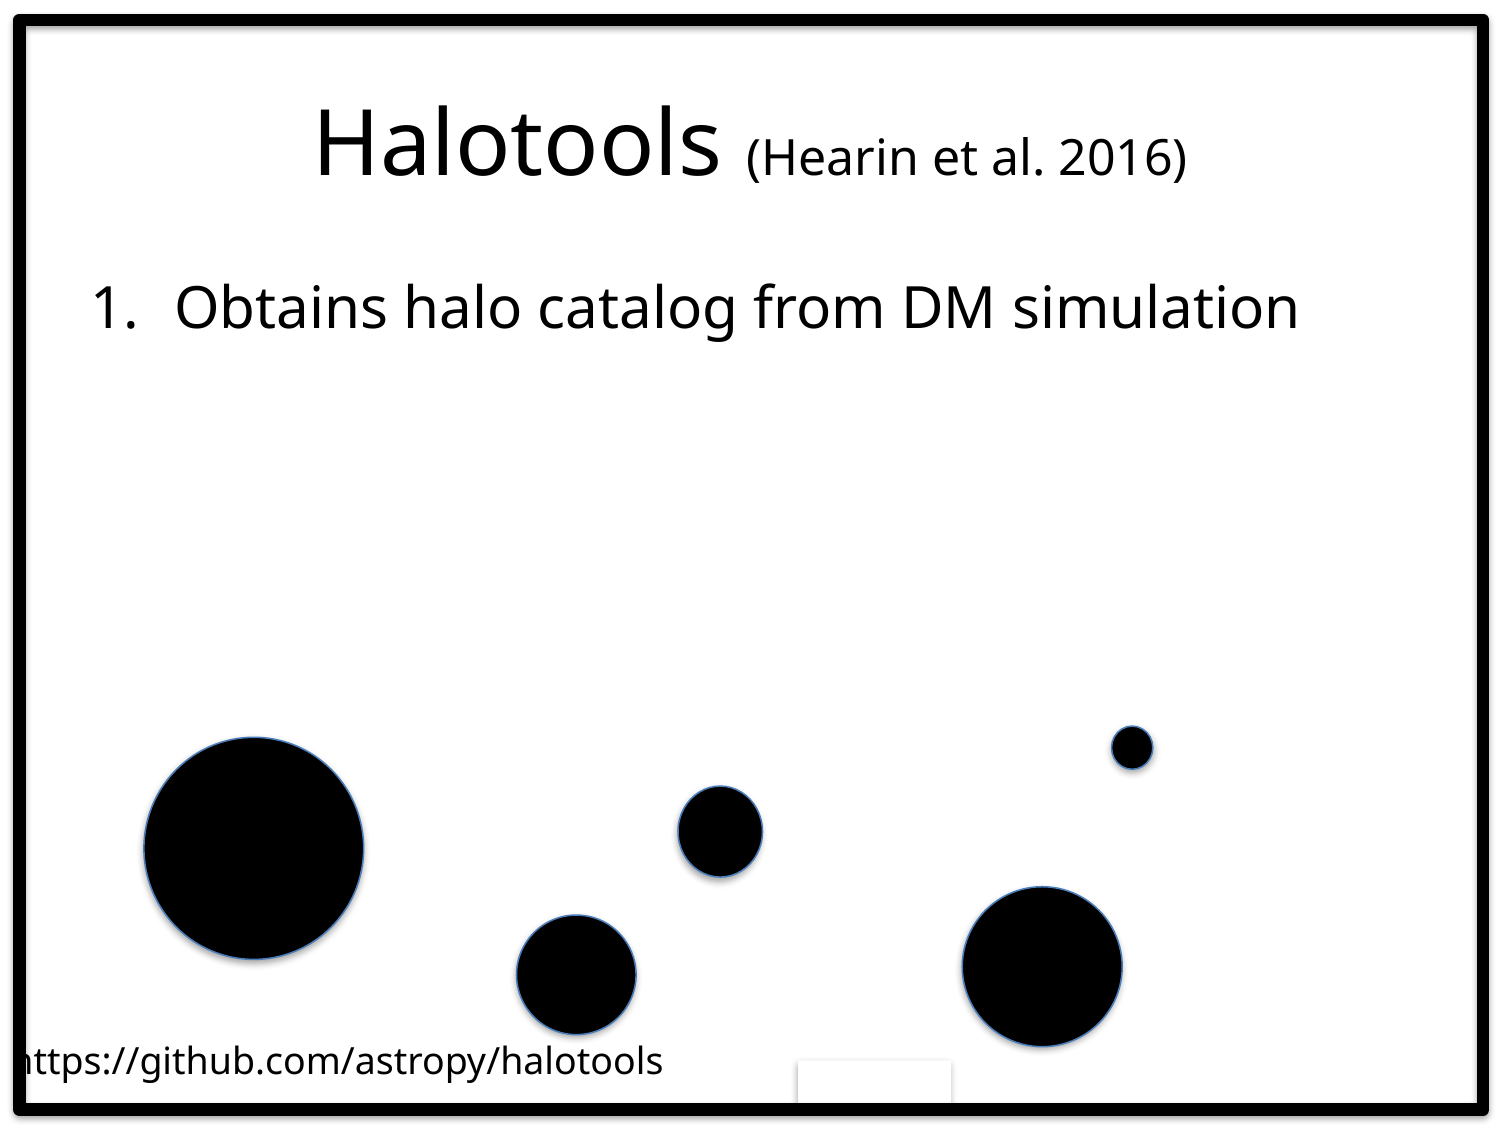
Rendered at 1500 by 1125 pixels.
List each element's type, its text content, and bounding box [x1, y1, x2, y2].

text_box [143, 736, 365, 961]
title Halotools (Hearin et al. 2016) [75, 45, 1425, 233]
text_box [677, 785, 764, 878]
text_box [961, 885, 1123, 1048]
text_box [515, 914, 637, 1029]
text_box [1110, 725, 1154, 771]
text_box [19, 19, 1484, 1110]
text_box https://github.com/astropy/halotools [0, 1029, 679, 1090]
